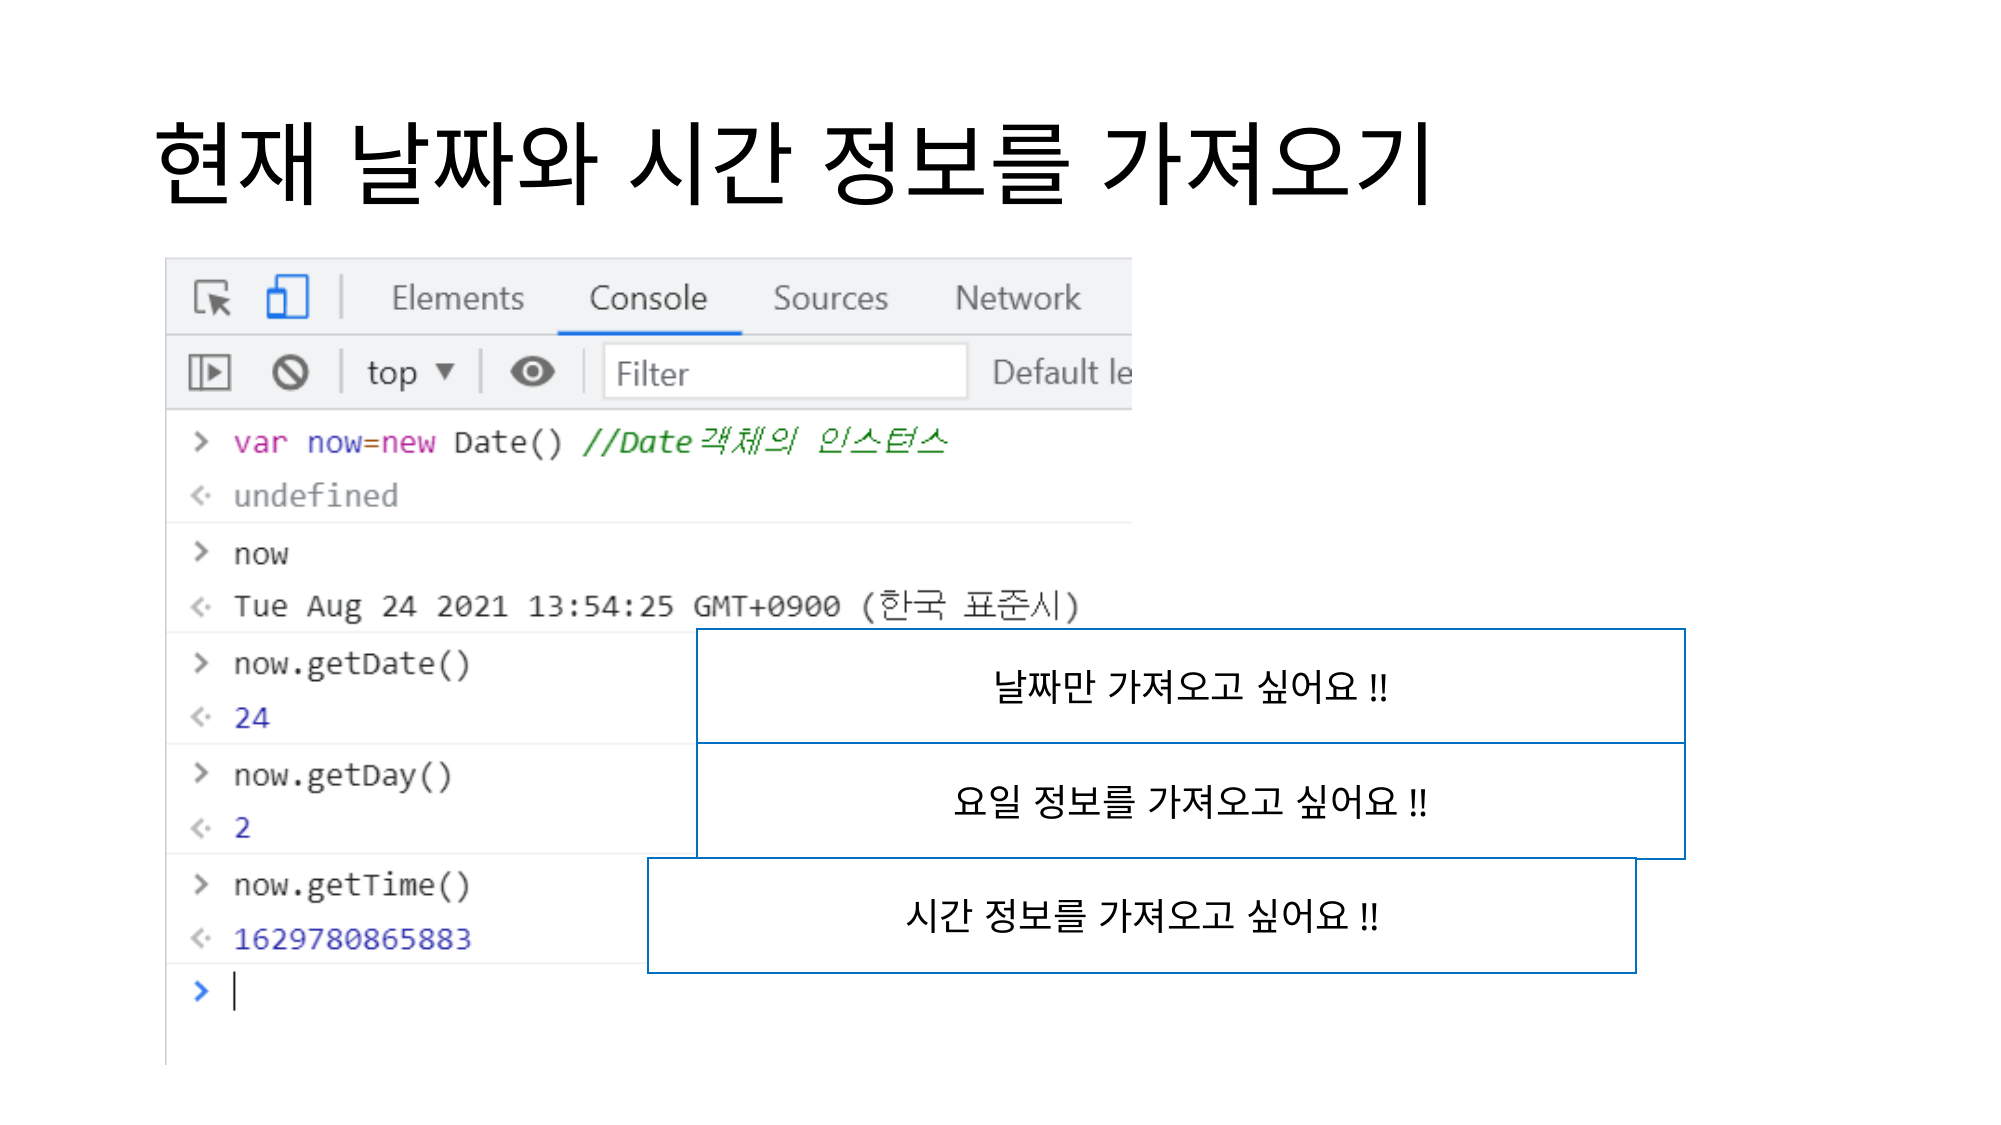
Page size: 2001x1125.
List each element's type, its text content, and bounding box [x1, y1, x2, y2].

picture [165, 256, 1132, 1065]
text_box 시간 정보를 가져오고 싶어요!! [1132, 857, 1637, 974]
title 현재 날짜와 시간 정보를 가져오기 [137, 59, 1863, 278]
text_box 요일 정보를 가져오고 싶어요!! [1132, 742, 1686, 860]
text_box 날짜만 가져오고 싶어요!! [1132, 628, 1686, 742]
